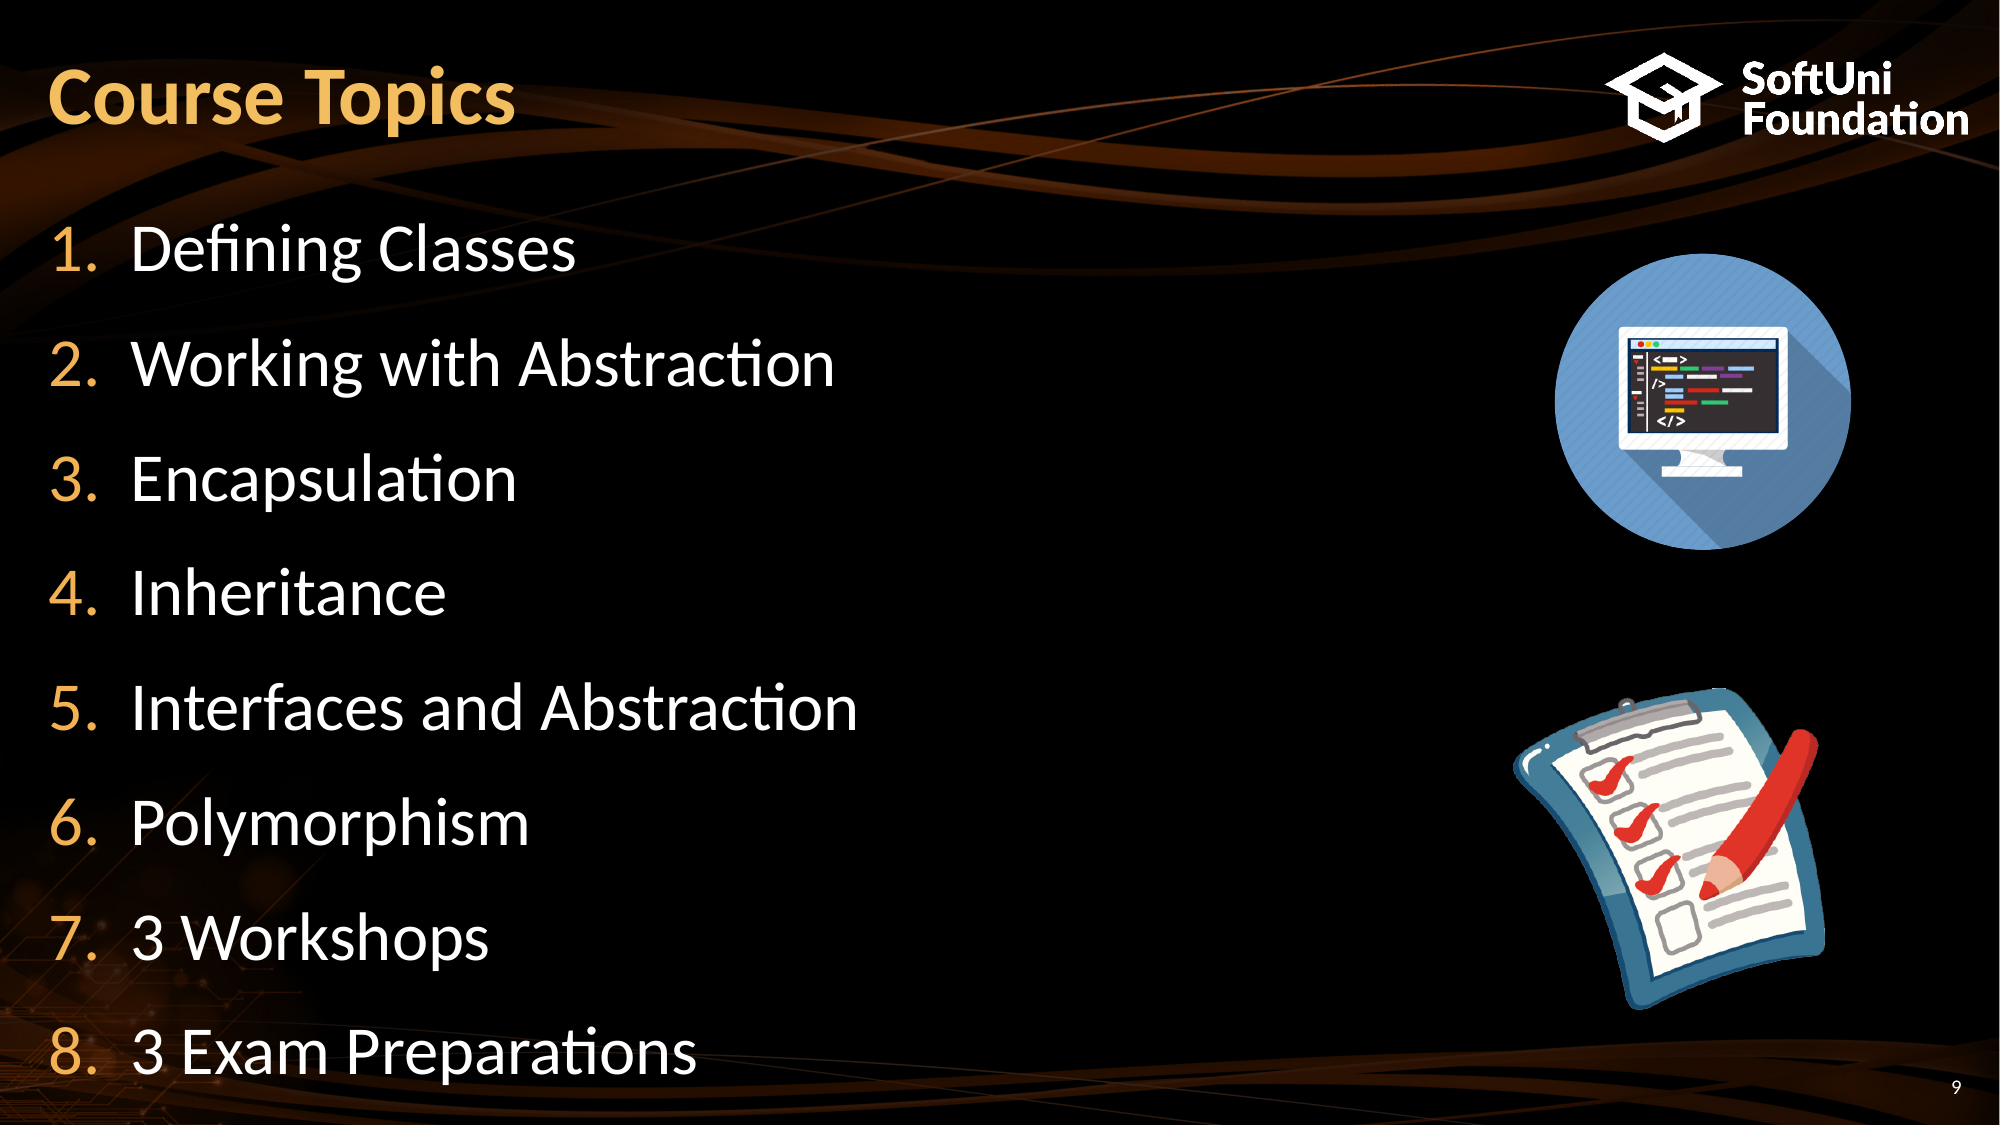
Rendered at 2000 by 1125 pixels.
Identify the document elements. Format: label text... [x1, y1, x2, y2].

title Course Topics [30, 6, 1602, 189]
picture [0, 0, 2000, 1125]
list Defining Classes Working with Abstraction Encapsulation Inheritance Interfaces and Abstraction Polymorphism 3 Workshops 3 Exam Preparations [31, 188, 1968, 1103]
